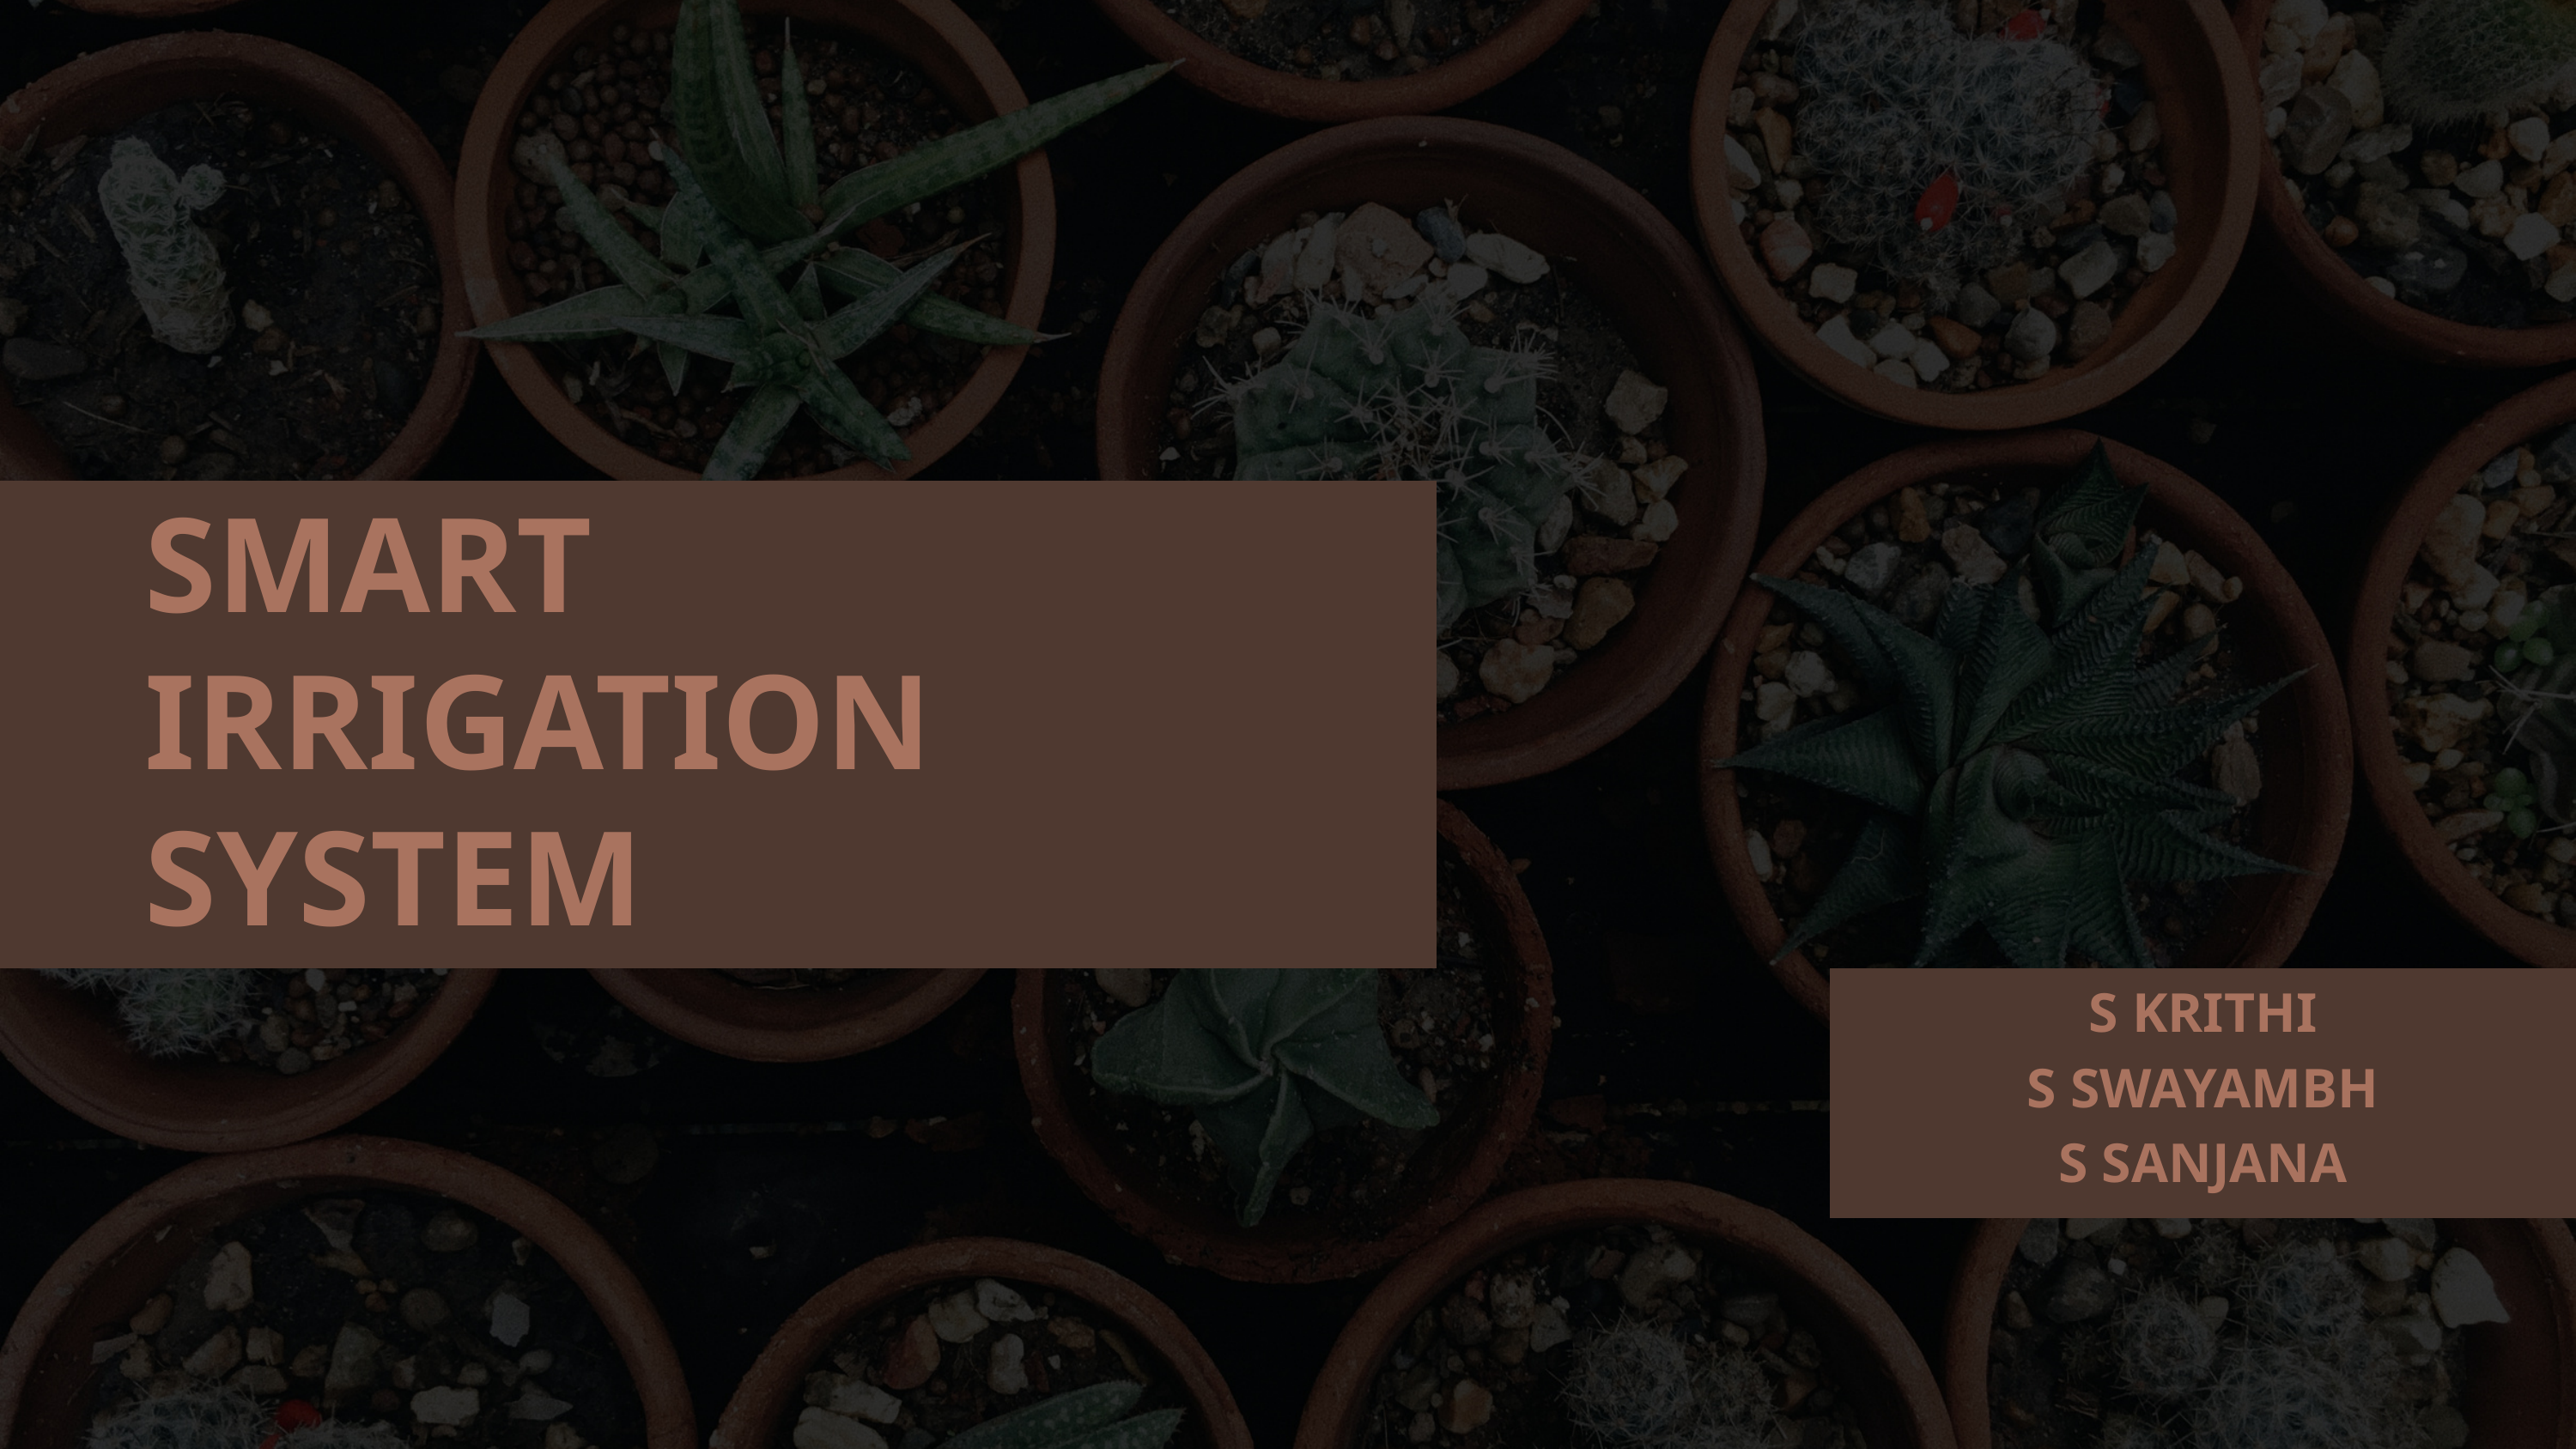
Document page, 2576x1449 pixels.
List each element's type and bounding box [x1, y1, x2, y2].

text_box [0, 0, 2576, 1449]
text_box [1829, 967, 2576, 1219]
text_box [0, 480, 1437, 969]
